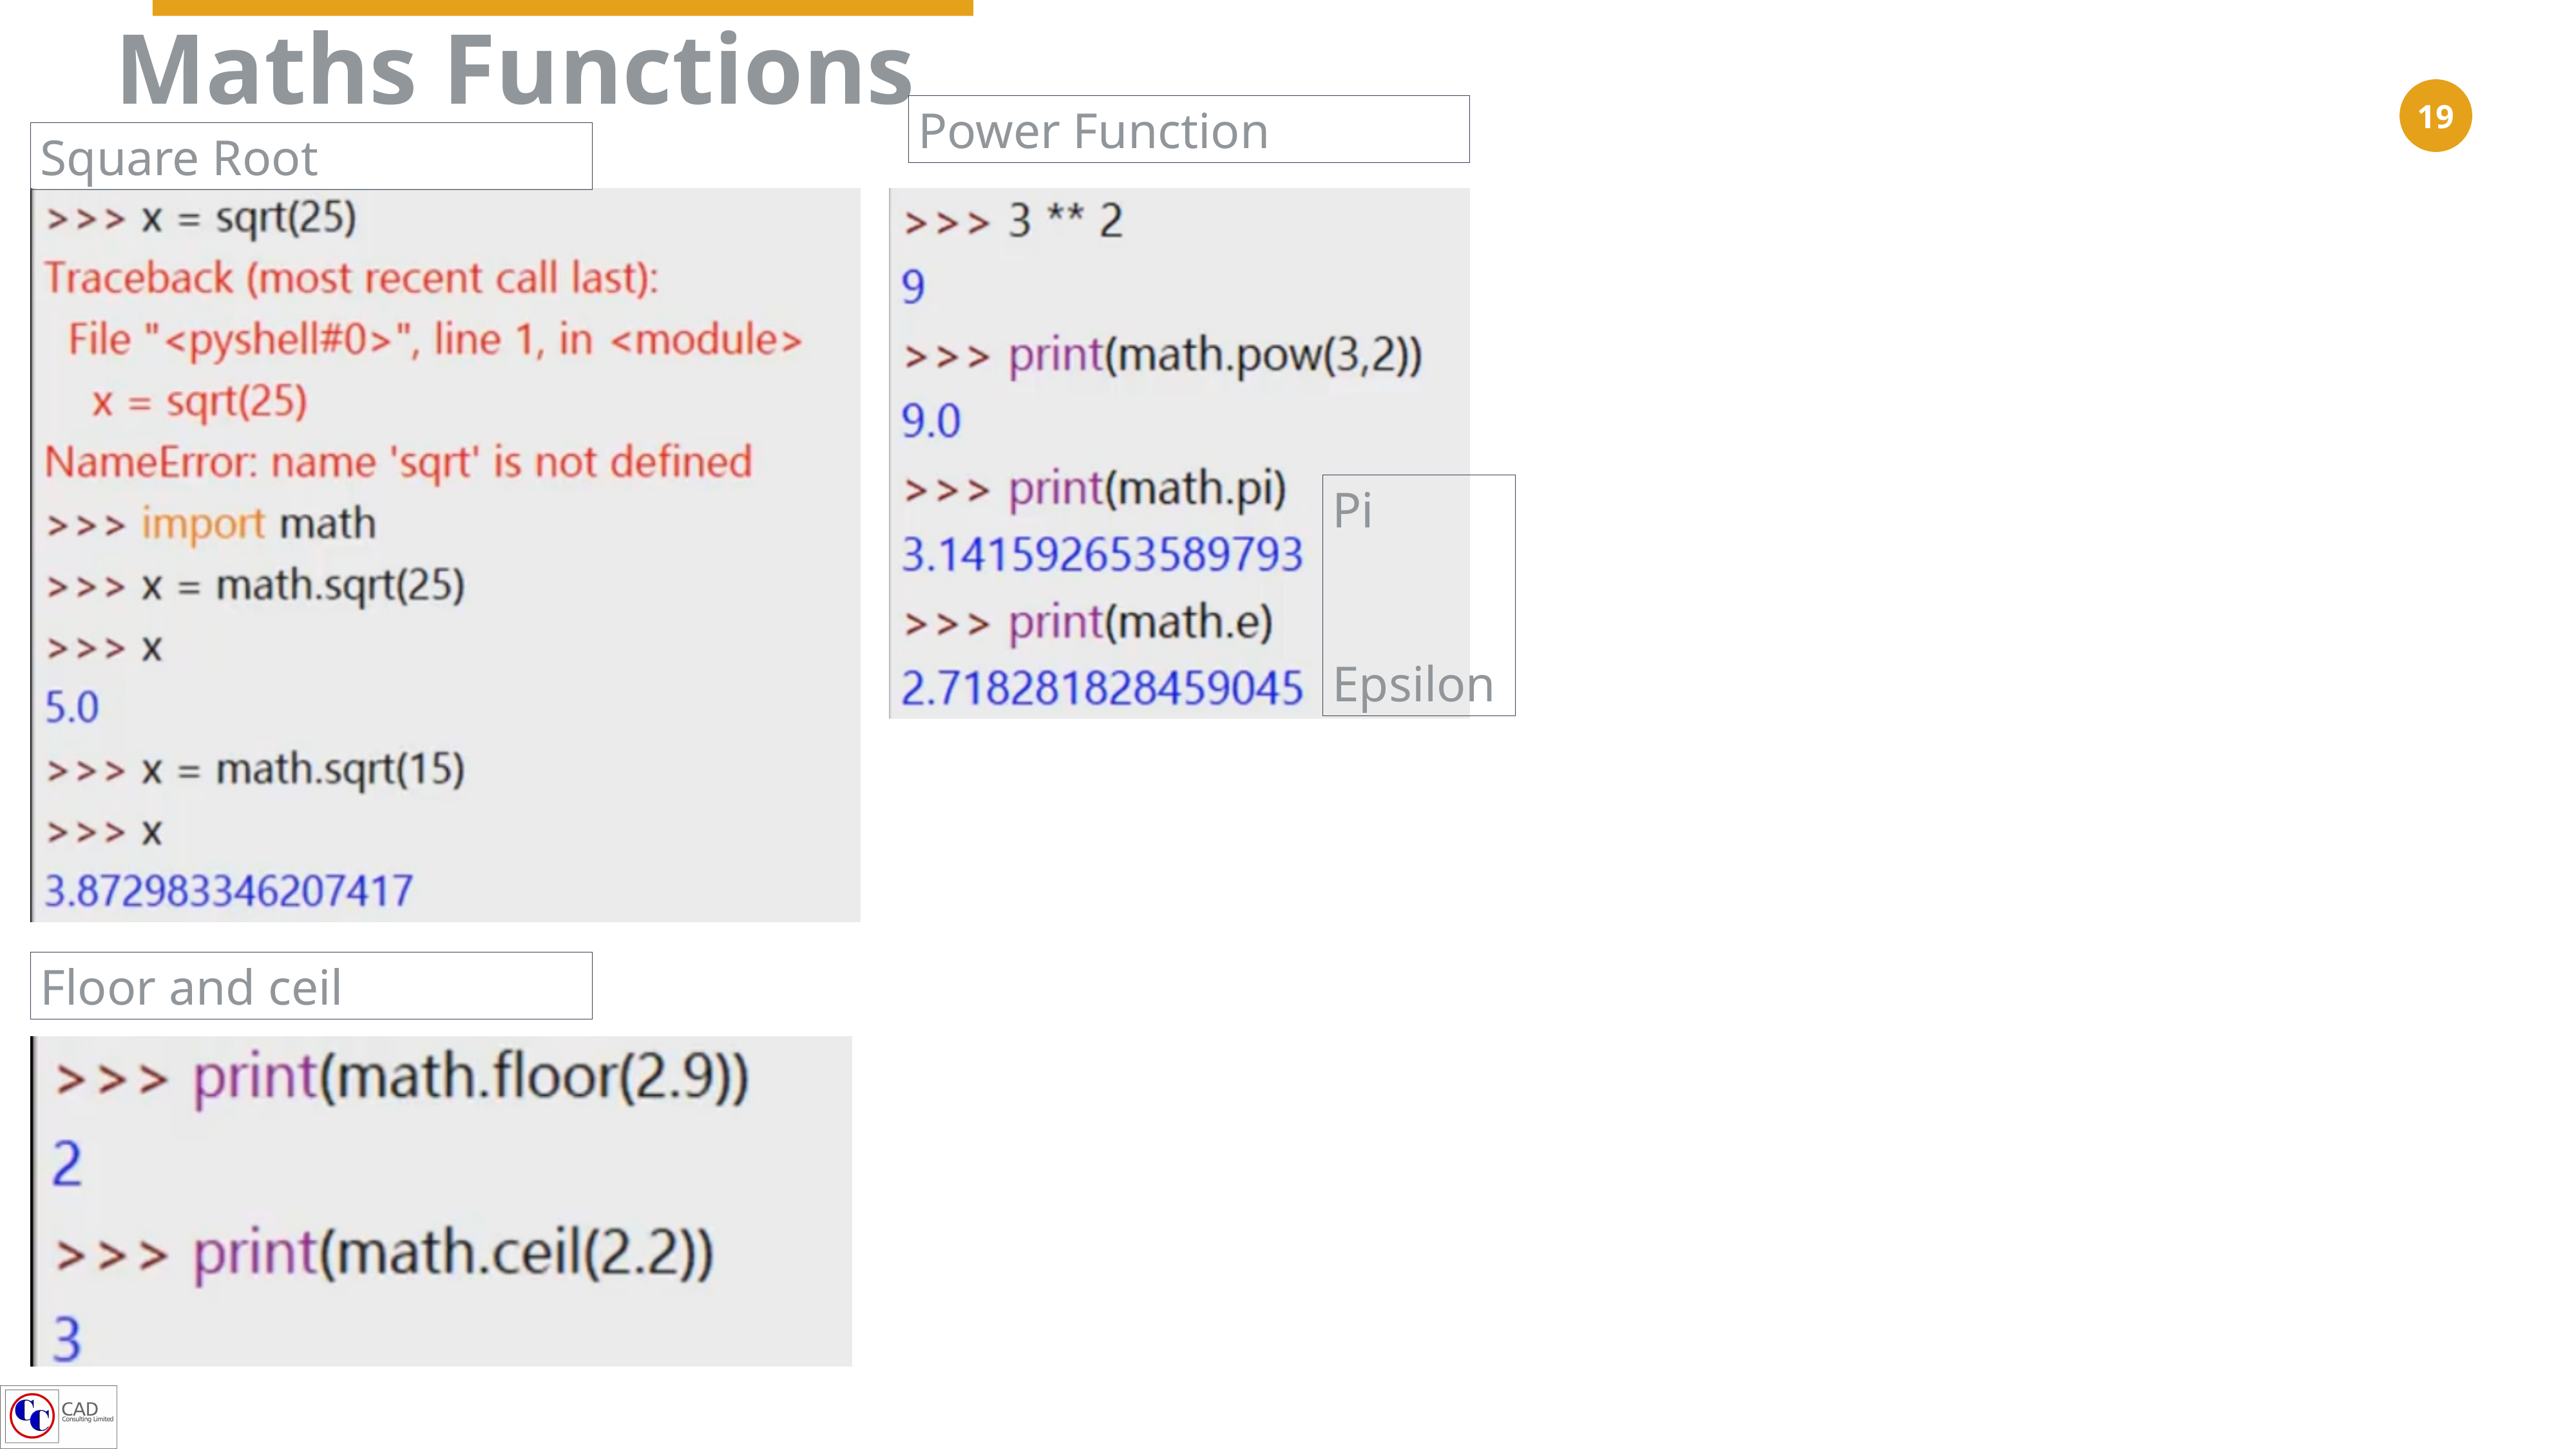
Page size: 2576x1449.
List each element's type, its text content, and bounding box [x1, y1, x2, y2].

text_box Floor and ceil [30, 952, 593, 1019]
picture [30, 1036, 852, 1367]
picture [889, 187, 1470, 719]
picture [30, 187, 861, 922]
text_box Maths Functions [105, 3, 924, 128]
text_box Pi Epsilon [1470, 475, 1516, 716]
text_box Square Root [30, 122, 593, 187]
text_box Power Function [908, 95, 1470, 163]
picture [0, 1385, 117, 1449]
